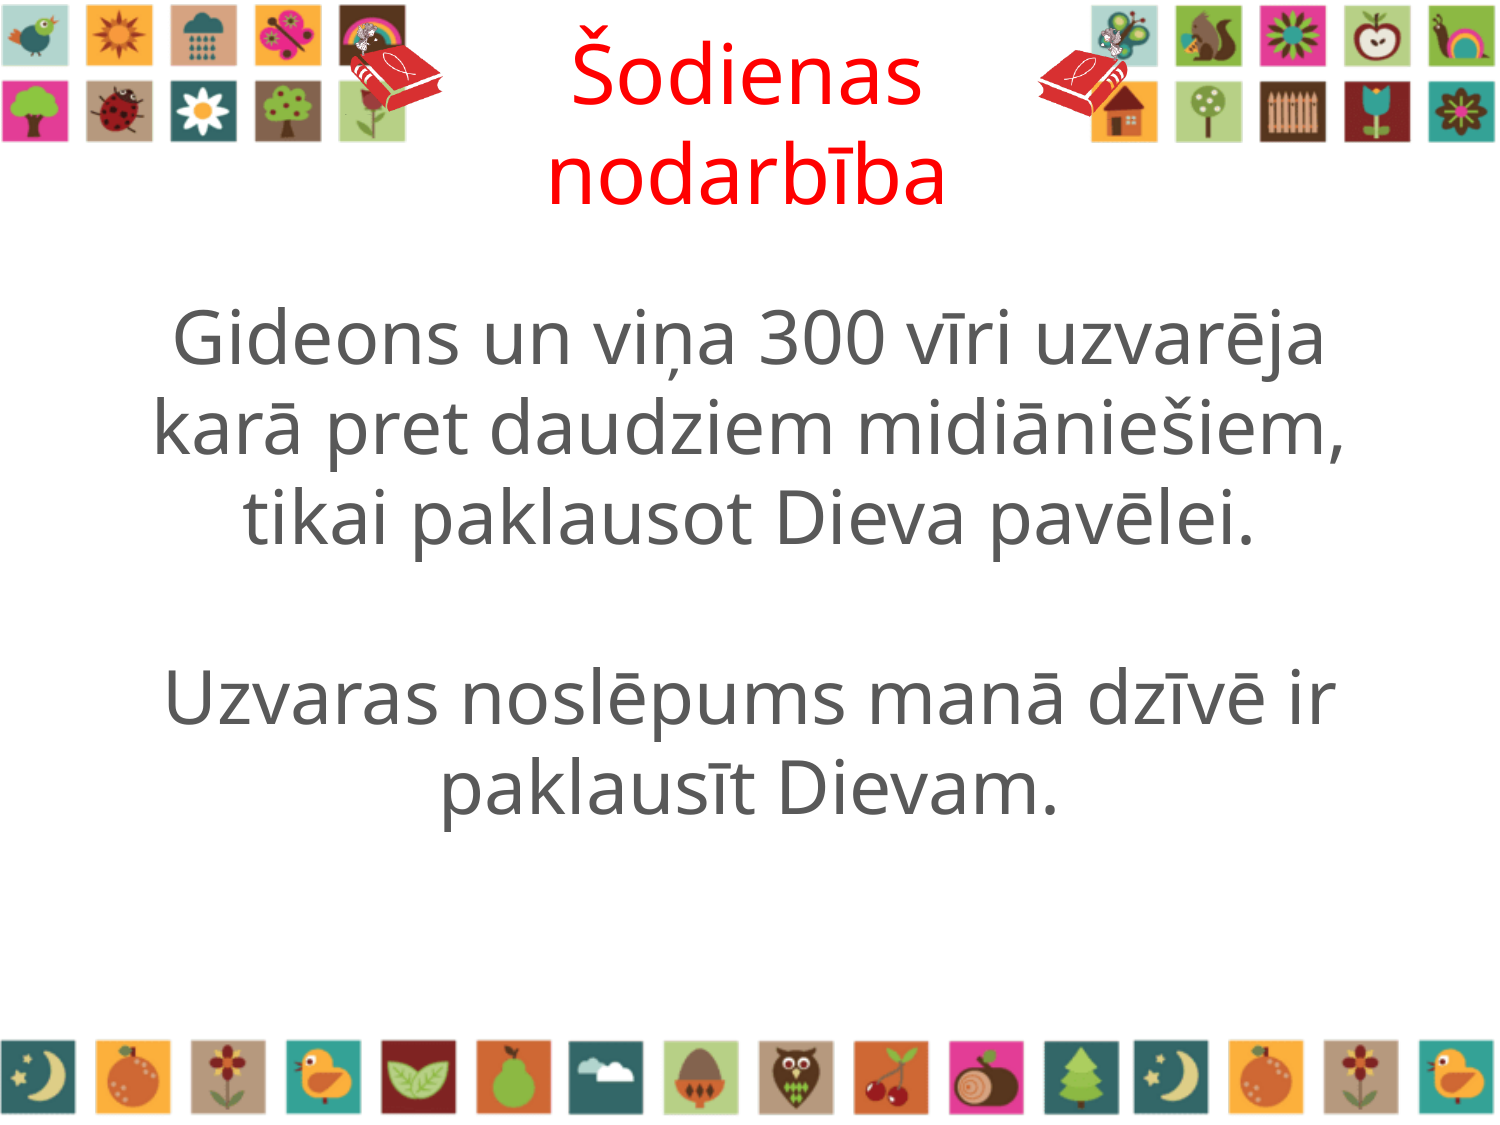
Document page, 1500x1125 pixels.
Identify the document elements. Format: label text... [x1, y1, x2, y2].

picture [1005, 3, 1500, 150]
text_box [0, 1028, 1500, 1118]
text_box Gideons un viņa 300 vīri uzvarēja karā pret daudziem midiāniešiem, tikai paklausot Dieva pavēlei. Uzvaras noslēpums manā dzīvē ir paklausīt Dievam. [76, 282, 1424, 837]
text_box Šodienas nodarbība [414, 13, 1080, 229]
picture [0, 3, 475, 150]
